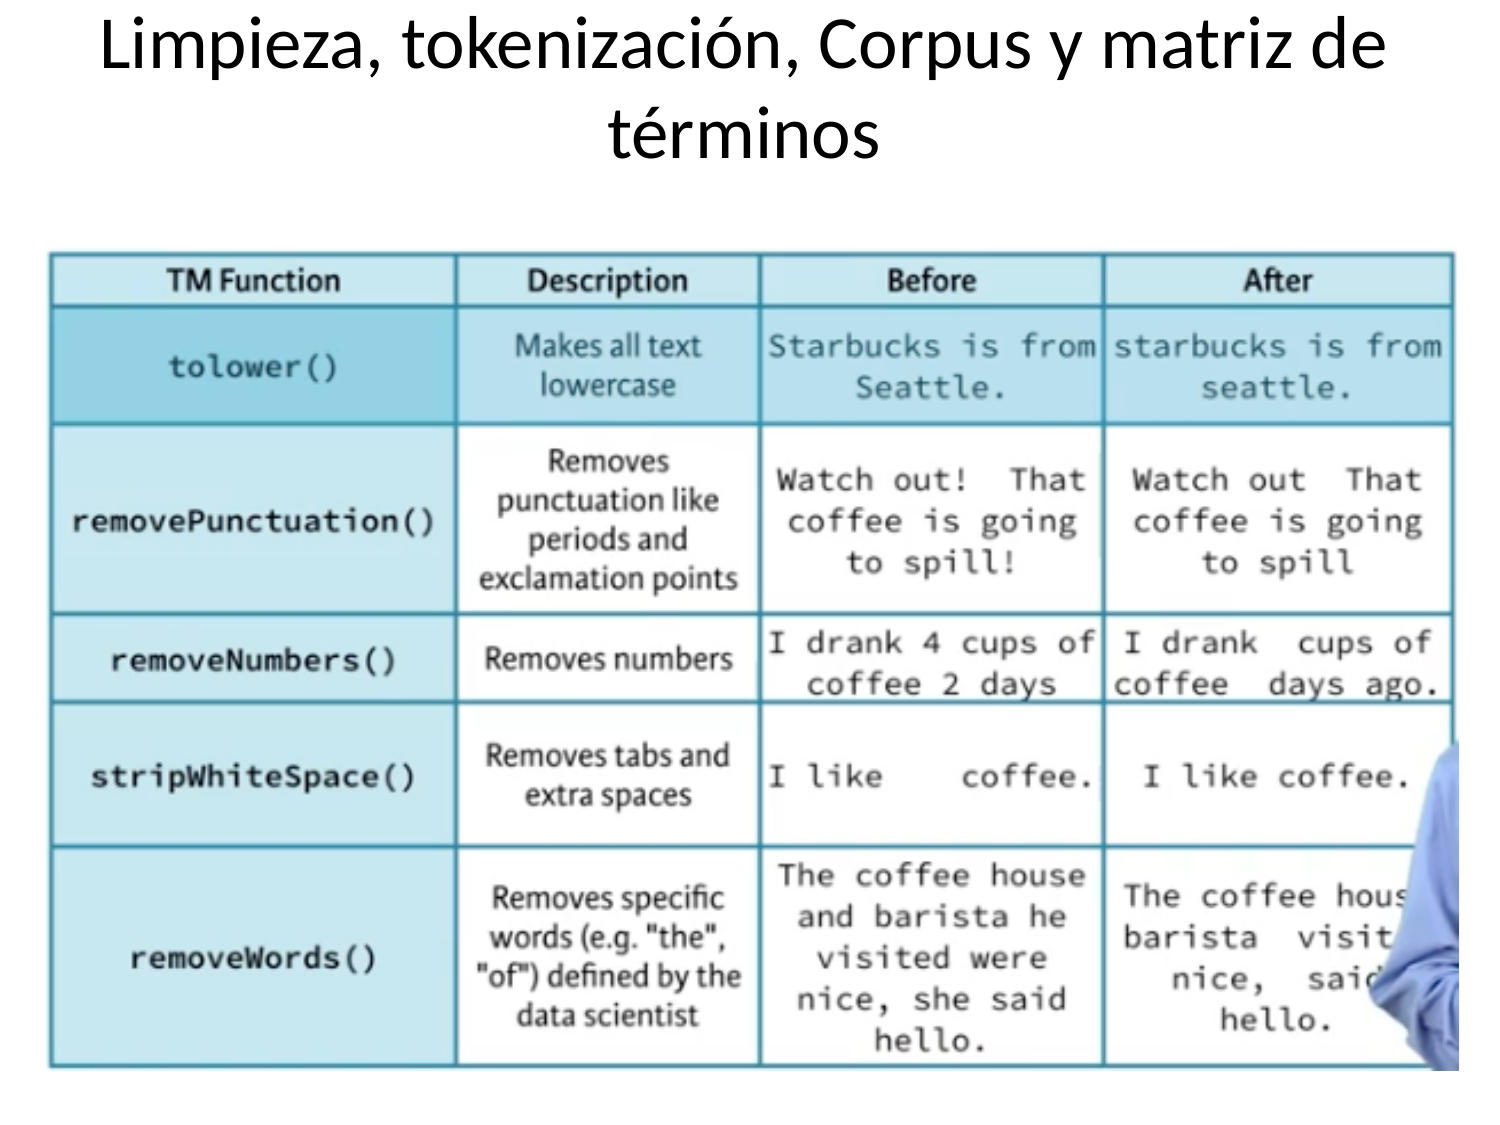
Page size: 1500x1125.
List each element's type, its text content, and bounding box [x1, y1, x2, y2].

text_box Limpieza, tokenización, Corpus y matriz de términos [5, 7, 1483, 161]
picture [41, 243, 1459, 1072]
